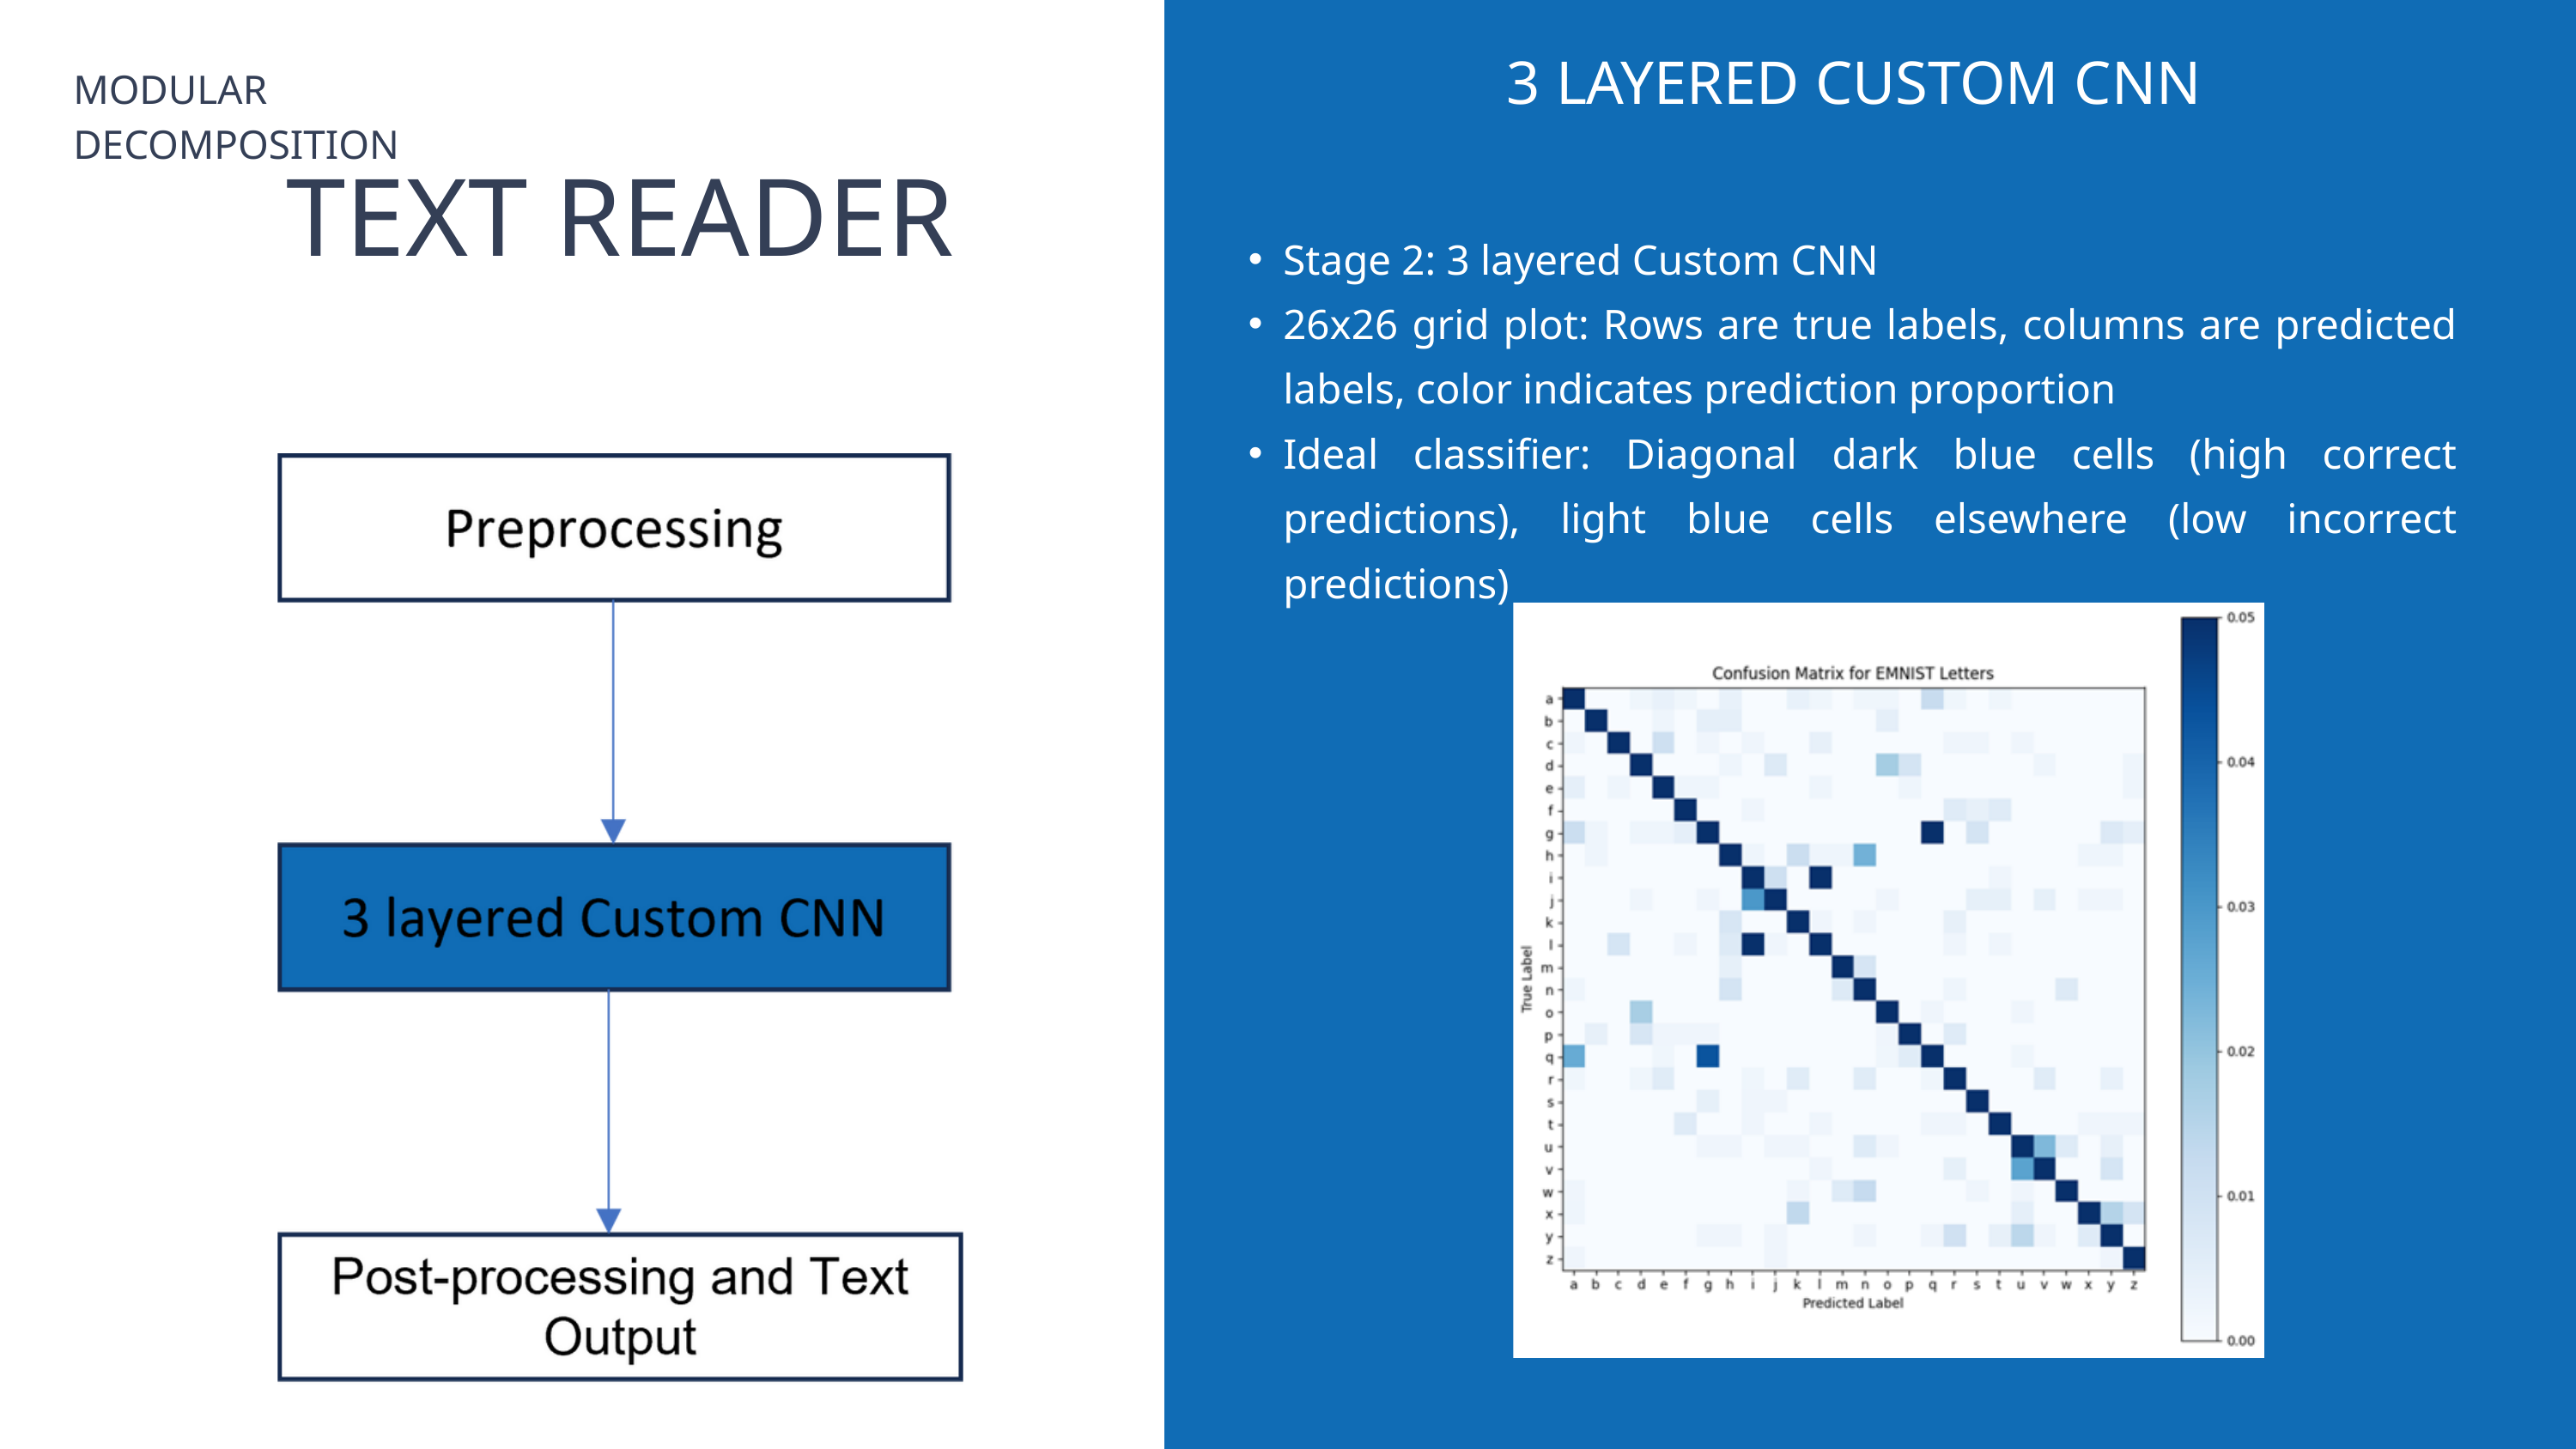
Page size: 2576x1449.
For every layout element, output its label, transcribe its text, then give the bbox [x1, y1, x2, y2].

text_box [1513, 671, 2264, 1358]
text_box Stage 2: 3 layered Custom CNN 26x26 grid plot: Rows are true labels, columns are predicted labels, color indicates prediction proportion Ideal classifier: Diagonal dark blue cells (high correct predictions), light blue cells elsewhere (low incorrect predictions) [1213, 218, 2458, 671]
text_box 3 LAYERED CUSTOM CNN [1235, 33, 2458, 199]
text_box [0, 0, 1165, 1449]
